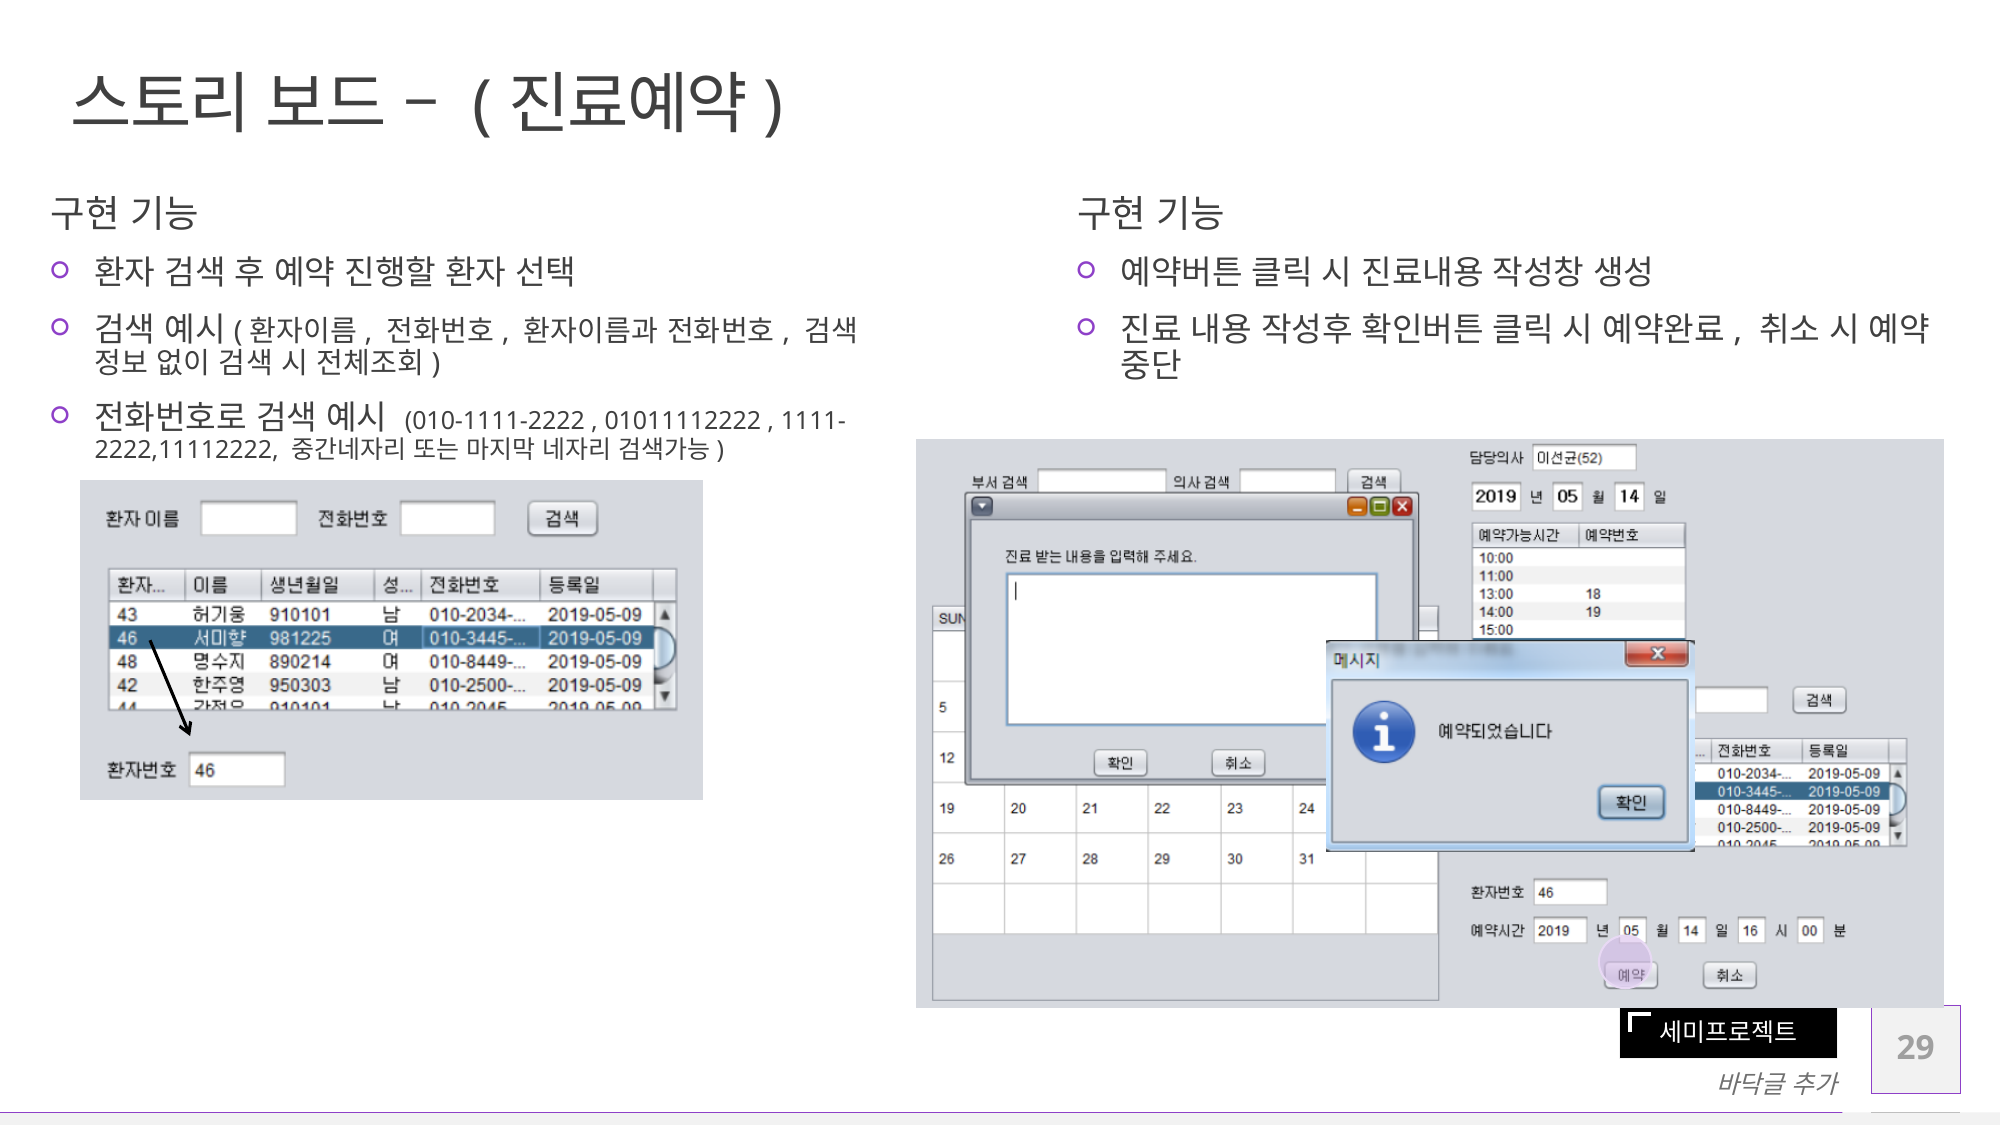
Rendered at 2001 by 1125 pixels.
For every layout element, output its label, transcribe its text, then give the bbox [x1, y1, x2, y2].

title 스토리 보드 – (진료예약) [70, 70, 1932, 142]
slide_number 29 [1871, 1019, 1960, 1080]
picture [916, 439, 1944, 1008]
text_box 구현 기능 환자 검색 후 예약 진행할 환자 선택 검색 예시(환자이름, 전화번호, 환자이름과 전화번호, 검색 정보 없이 검색 시 전체조회) 전화번호로 검색 예시 (010-1111-2222 , 01011112222 , 1111-2222,11112222, 중간네자리 또는 마지막 네자리 검색가능) [50, 194, 917, 377]
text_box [149, 640, 191, 736]
footer 바닥글 추가 [1163, 1064, 1838, 1099]
text_box 구현 기능 예약버튼 클릭 시 진료내용 작성창 생성 진료 내용 작성후 확인버튼 클릭 시 예약완료, 취소 시 예약 중단 [1077, 194, 1944, 377]
picture [80, 480, 703, 800]
